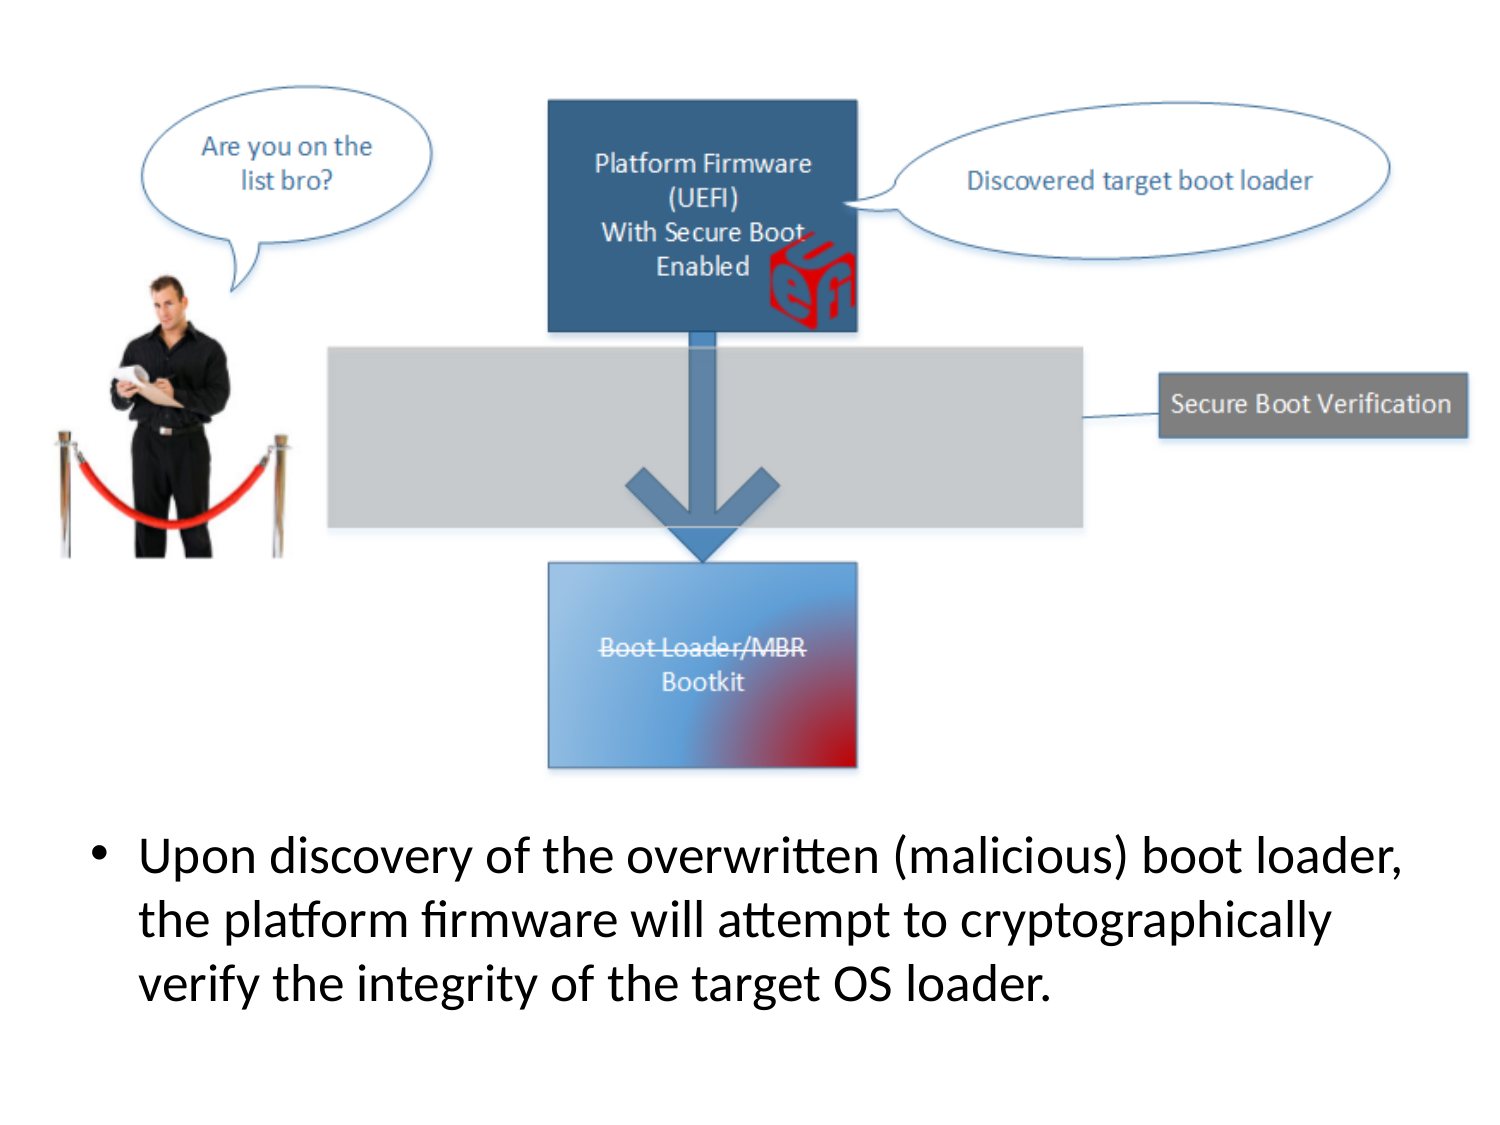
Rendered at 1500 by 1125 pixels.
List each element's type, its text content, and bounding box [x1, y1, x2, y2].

picture [22, 81, 1480, 784]
list Upon discovery of the overwritten (malicious) boot loader, the platform firmware will attempt to cryptographically verify the integrity of the target OS loader. [75, 812, 1425, 1075]
